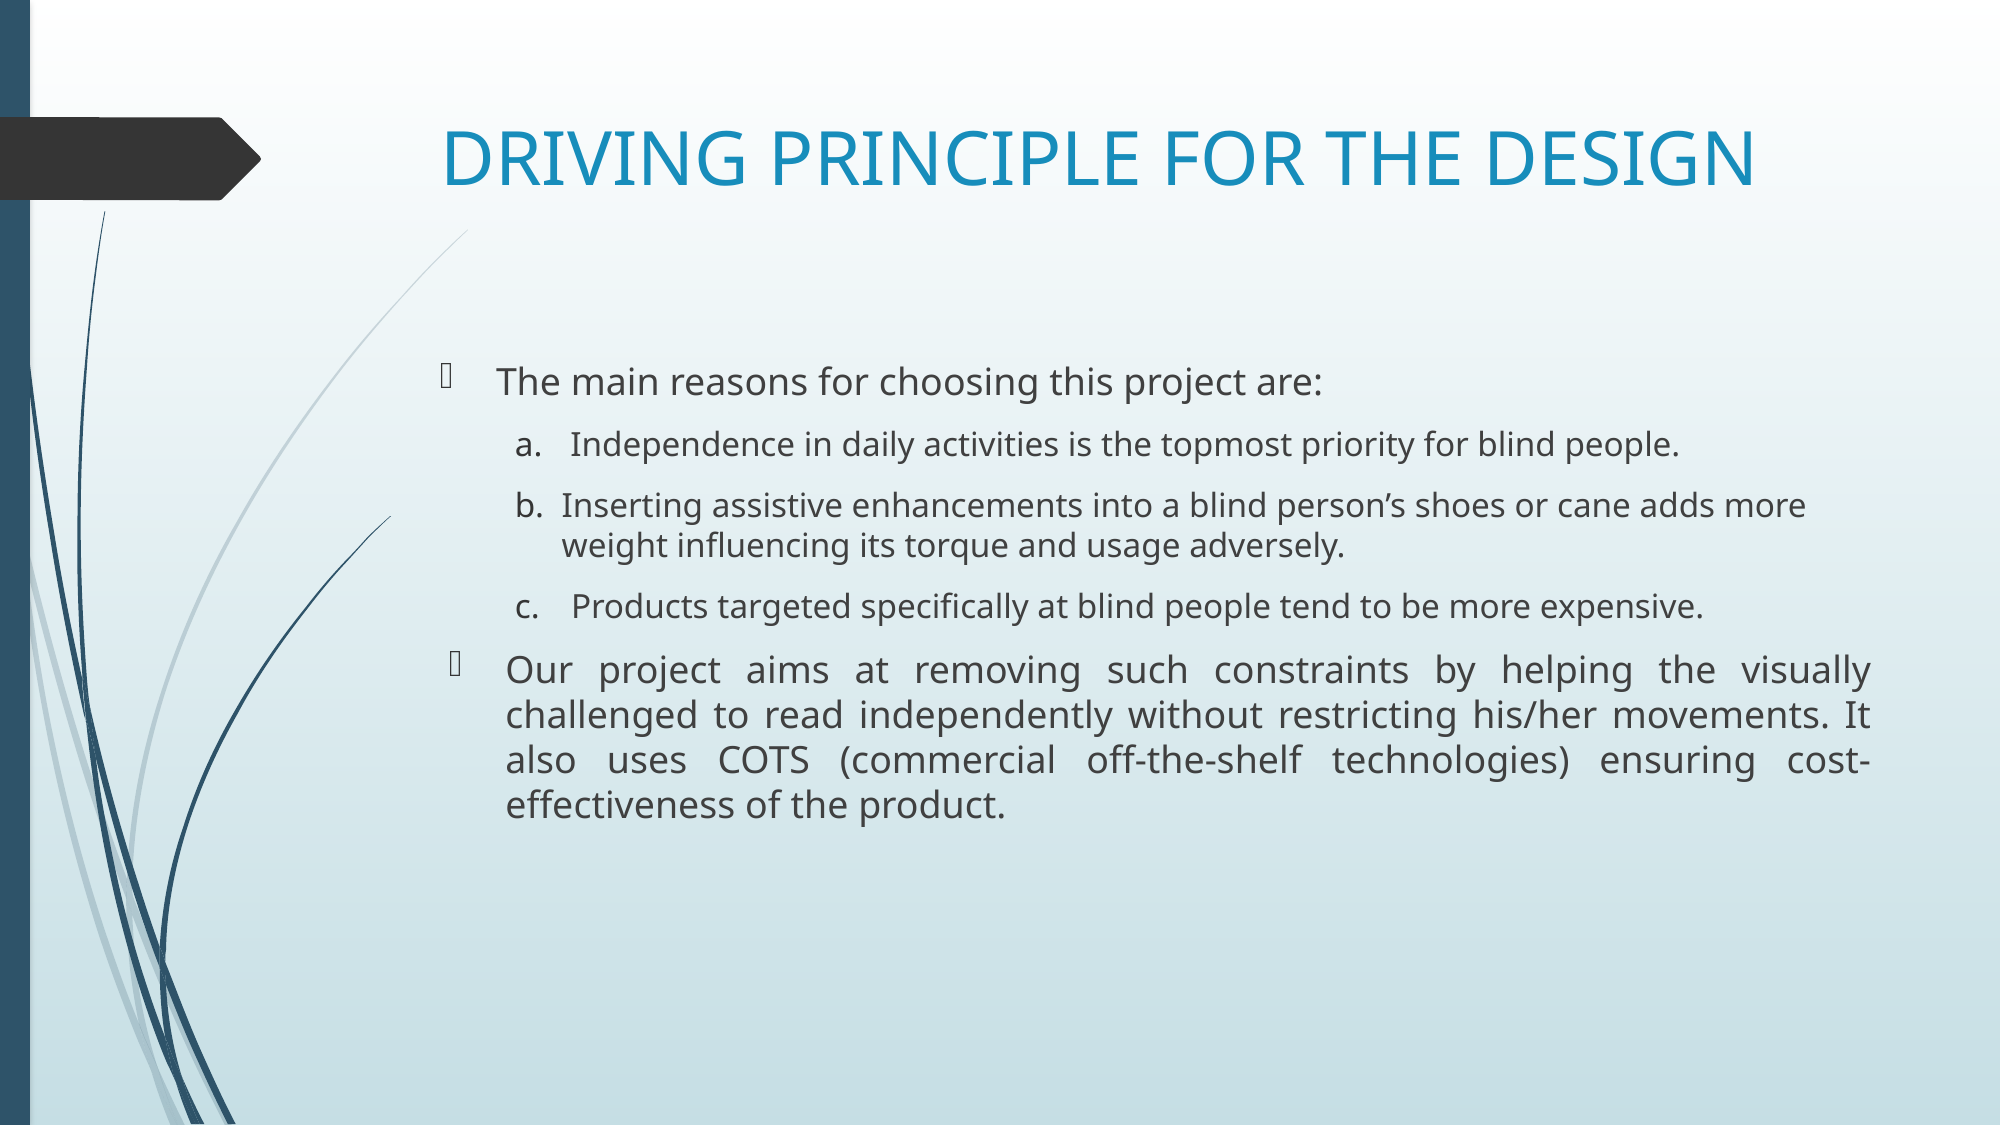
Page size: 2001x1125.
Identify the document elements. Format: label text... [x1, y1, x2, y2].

title DRIVING PRINCIPLE FOR THE DESIGN [425, 102, 1888, 313]
list The main reasons for choosing this project are: Independence in daily activities is the topmost priority for blind people. Inserting assistive enhancements into a blind person’s shoes or cane adds more weight influencing its torque and usage adversely. Products targeted specifically at blind people tend to be more expensive. Our project aims at removing such constraints by helping the visually challenged to read independently without restricting his/her movements. It also uses COTS (commercial off-the-shelf technologies) ensuring cost-effectiveness of the product. [424, 350, 1888, 970]
